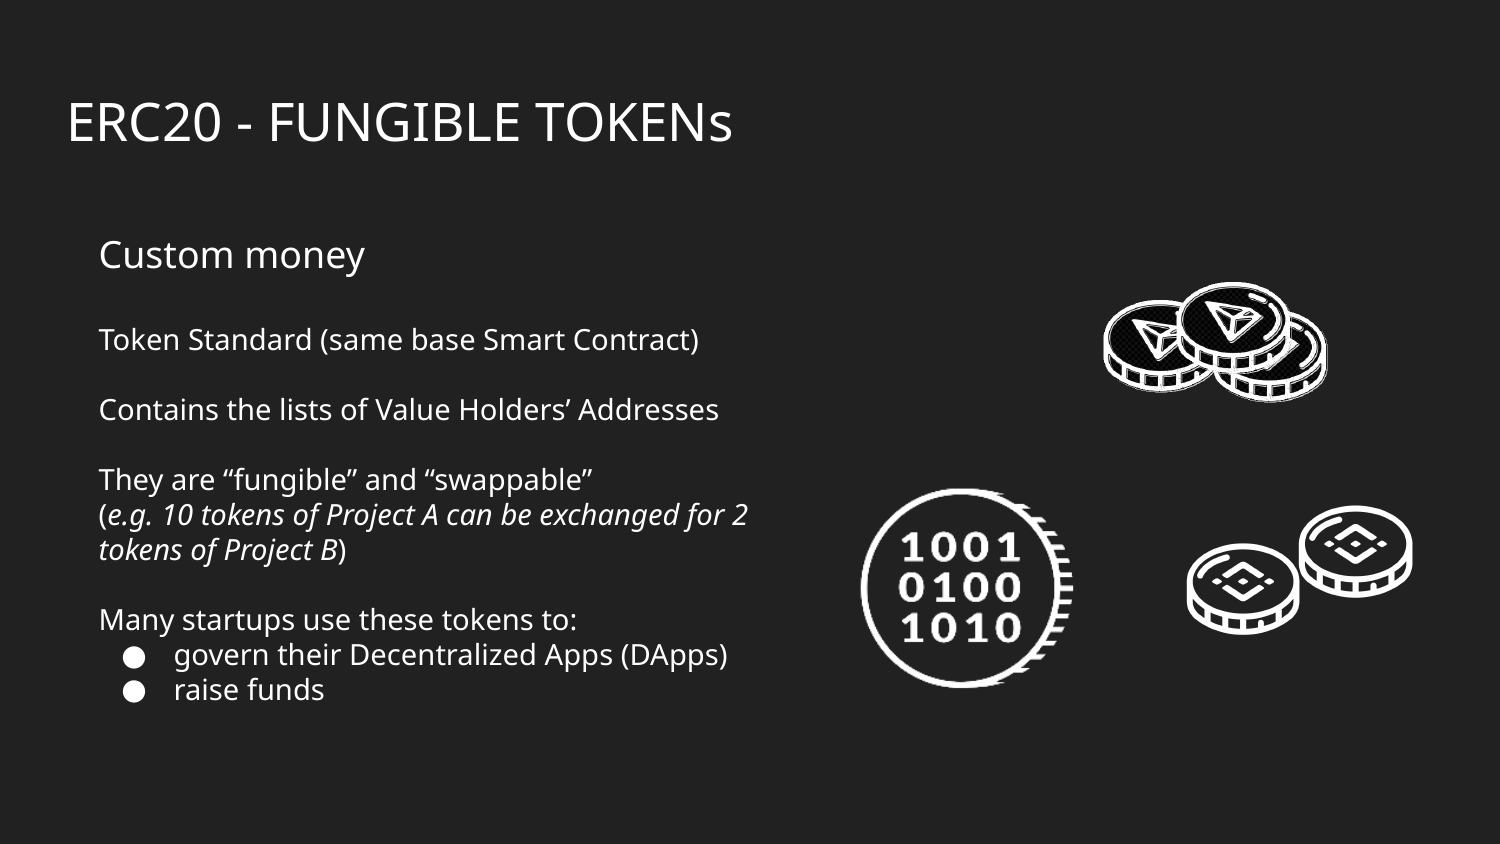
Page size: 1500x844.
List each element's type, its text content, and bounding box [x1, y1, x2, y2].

title ERC20 - FUNGIBLE TOKENs [51, 72, 1449, 167]
picture [849, 471, 1085, 707]
text_box Custom money Token Standard (same base Smart Contract) Contains the lists of Value Holders’ Addresses They are “fungible” and “swappable” (e.g. 10 tokens of Project A can be exchanged for 2 tokens of Project B) Many startups use these tokens to: govern their Decentralized Apps (DApps) raise funds [83, 216, 842, 722]
picture [1181, 490, 1417, 651]
picture [1091, 270, 1339, 413]
